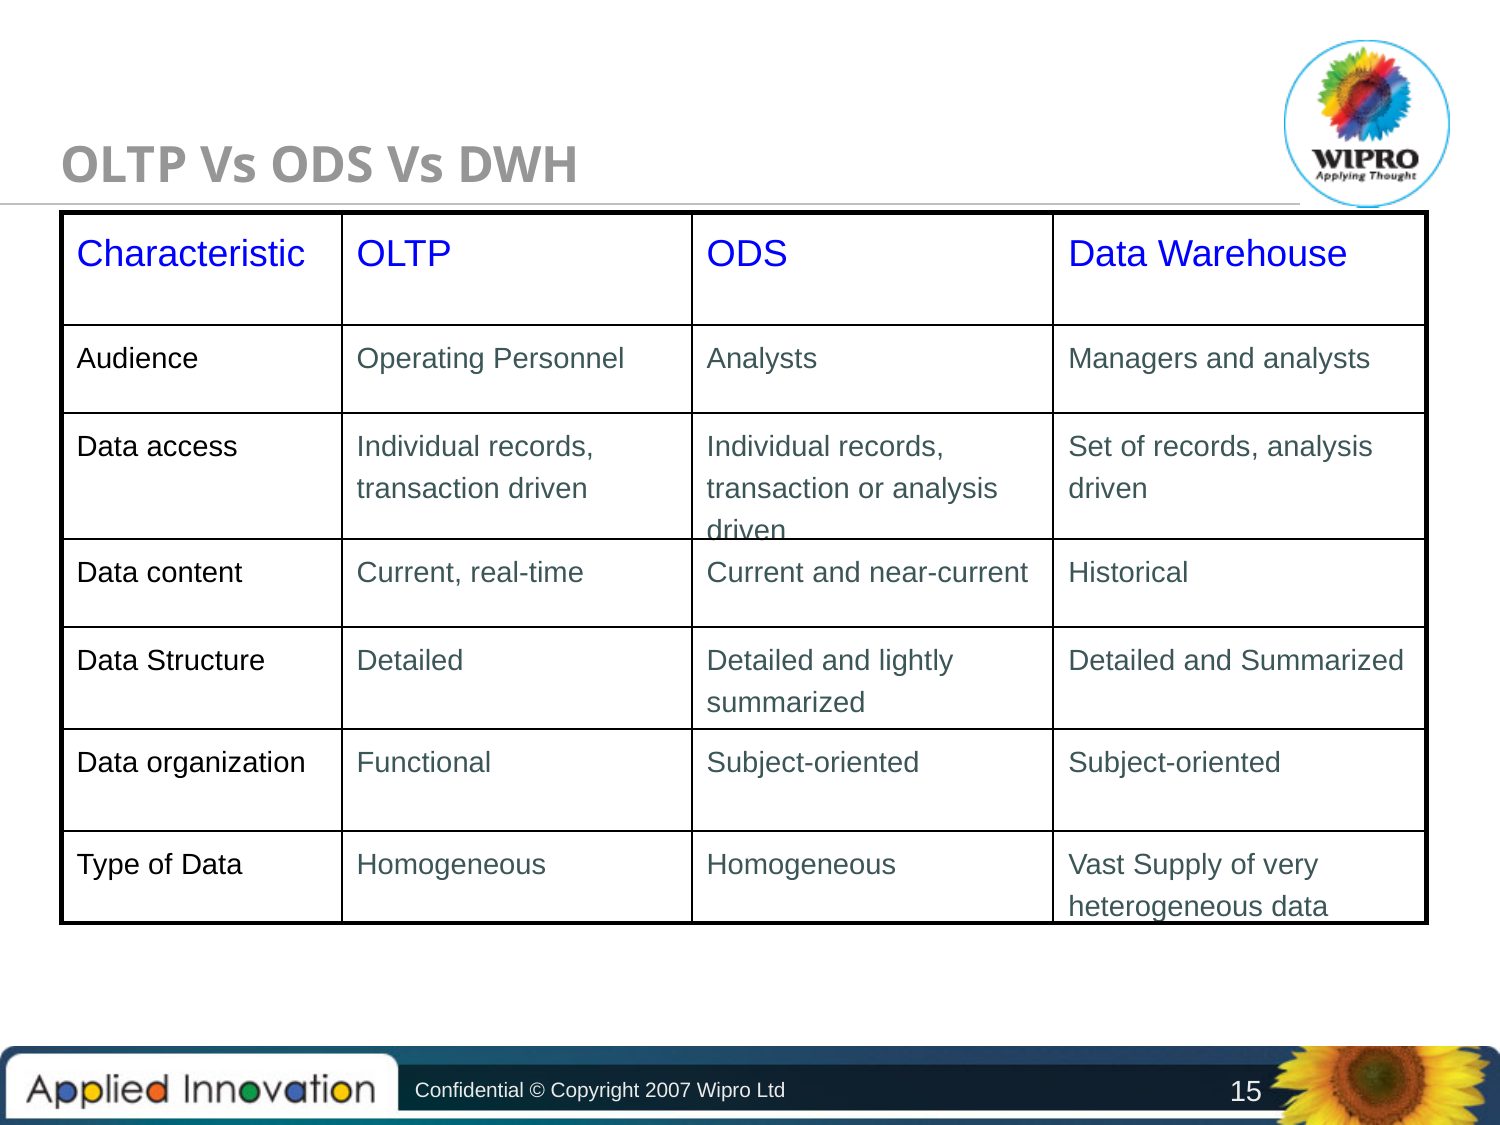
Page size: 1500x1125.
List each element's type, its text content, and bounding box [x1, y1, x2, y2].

picture [0, 1046, 1500, 1125]
footer Confidential © Copyright 2007 Wipro Ltd [399, 1057, 975, 1121]
picture [1284, 37, 1450, 208]
title OLTP Vs ODS Vs DWH [0, 24, 1300, 200]
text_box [61, 212, 1427, 924]
